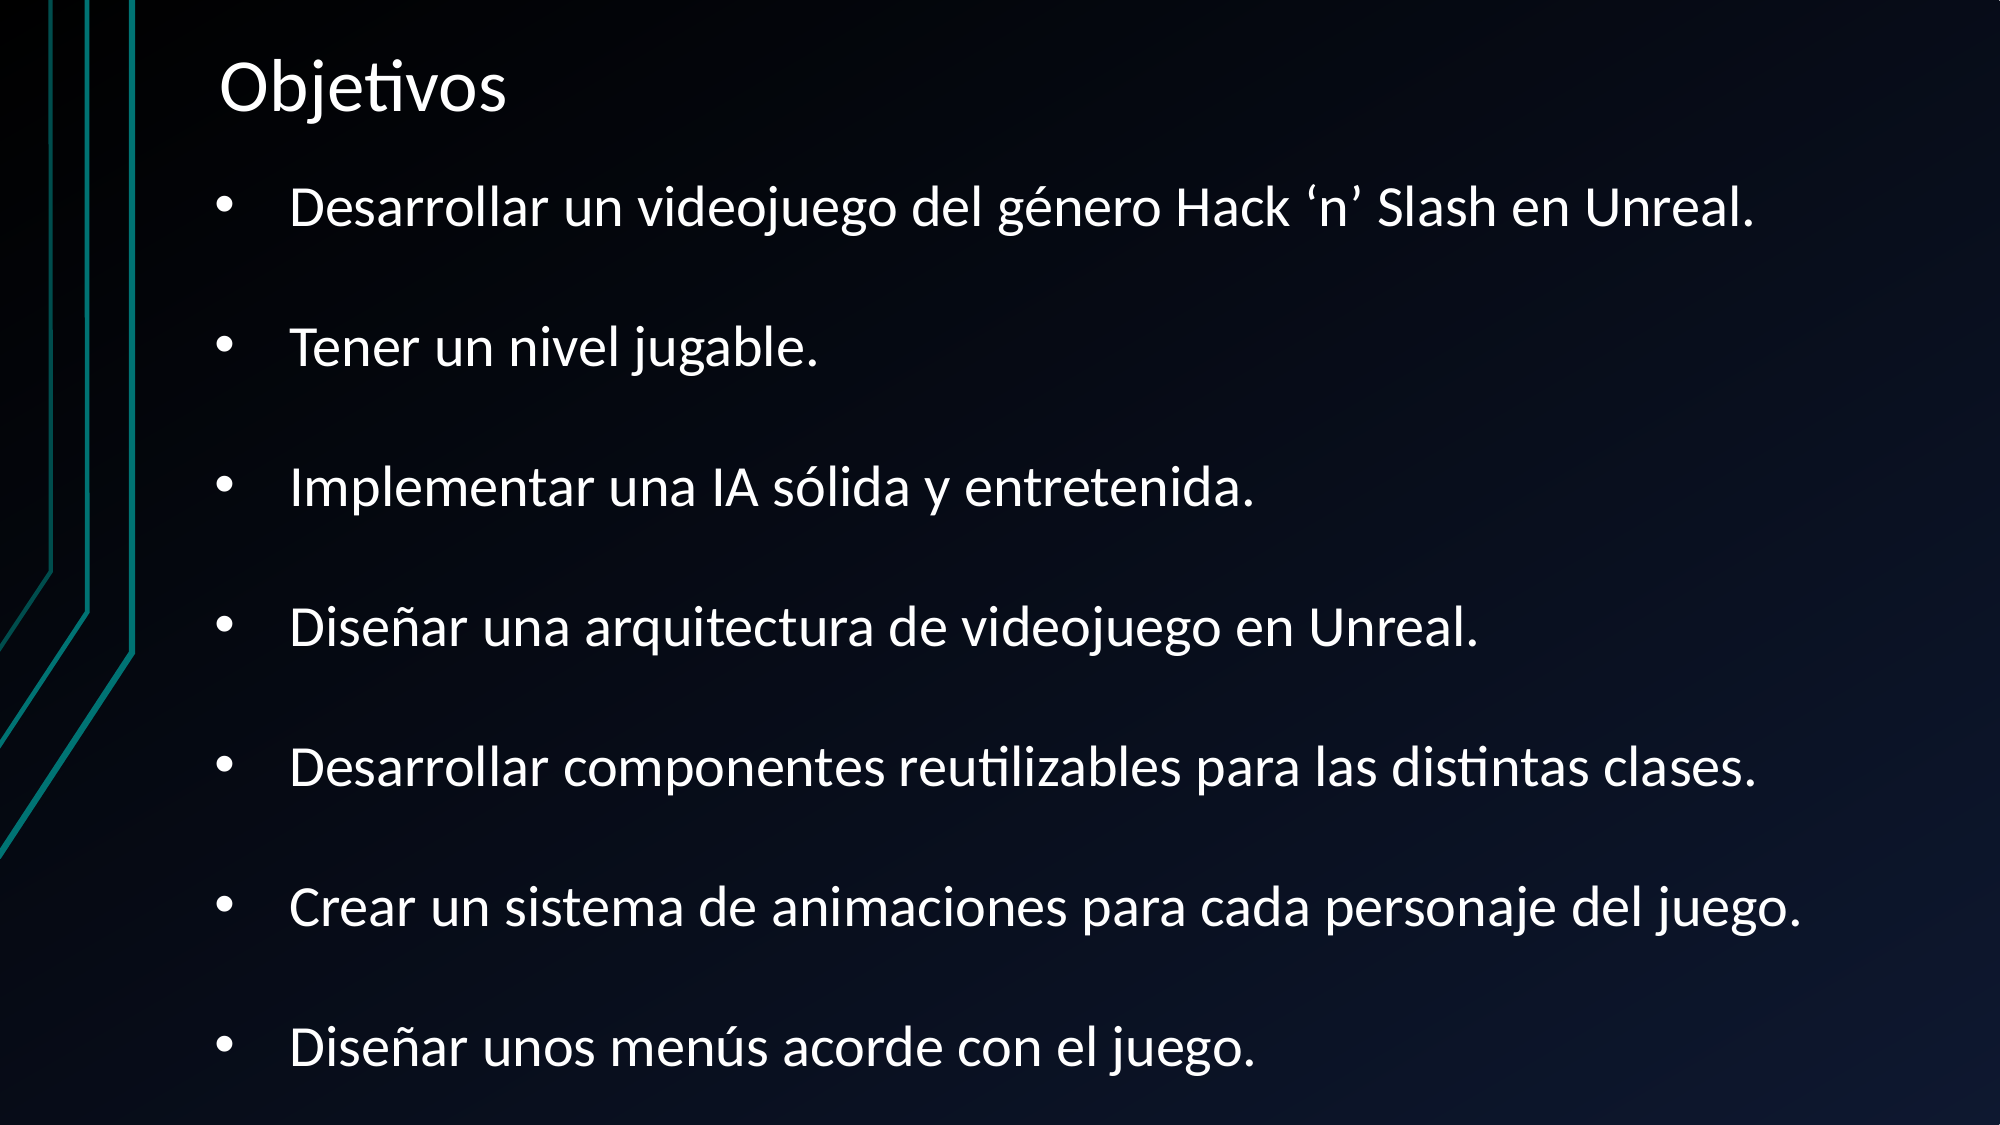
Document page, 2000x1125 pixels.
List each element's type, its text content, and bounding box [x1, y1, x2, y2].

title Objetivos [199, 0, 1900, 138]
text_box Desarrollar un videojuego del género Hack ‘n’ Slash en Unreal. Tener un nivel jugable. Implementar una IA sólida y entretenida. Diseñar una arquitectura de videojuego en Unreal. Desarrollar componentes reutilizables para las distintas clases. Crear un sistema de animaciones para cada personaje del juego. Diseñar unos menús acorde con el juego. [199, 160, 1854, 1125]
